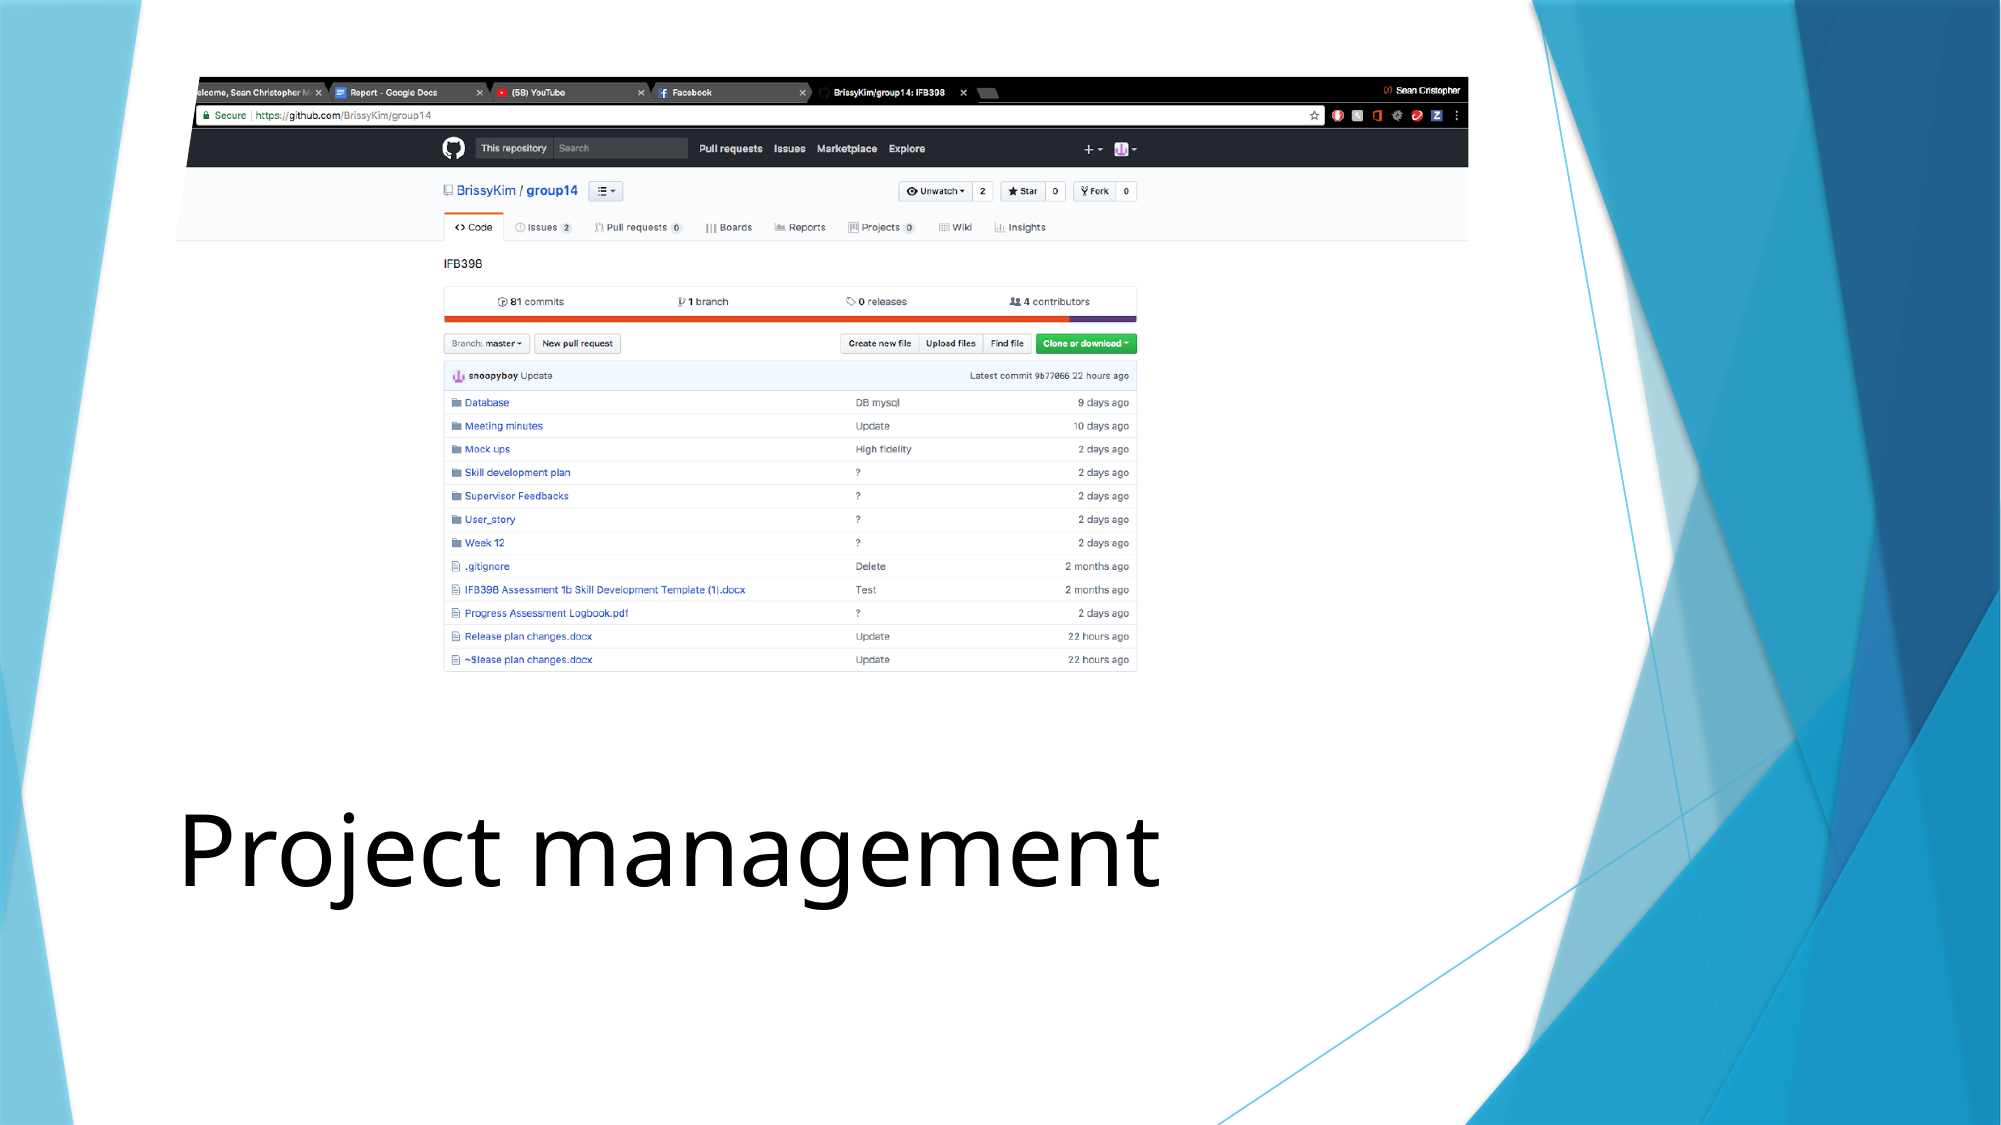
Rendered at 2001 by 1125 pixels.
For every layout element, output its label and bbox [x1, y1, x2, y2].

text_box [0, 0, 2000, 1125]
picture [110, 76, 1469, 674]
